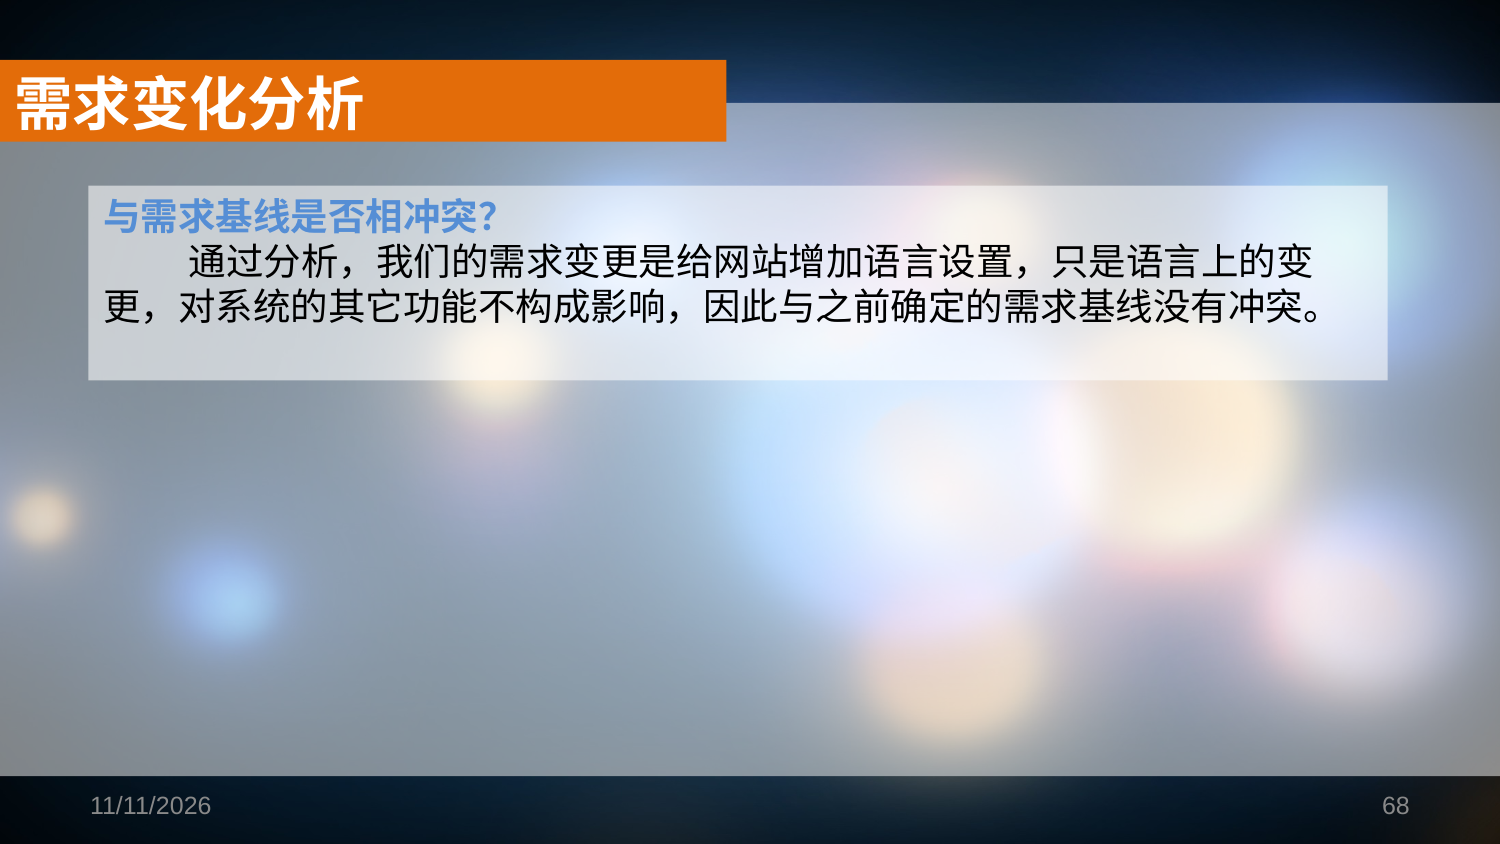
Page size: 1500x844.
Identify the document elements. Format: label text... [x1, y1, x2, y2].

picture [0, 0, 1500, 102]
text_box 需求变化分析 [0, 59, 727, 145]
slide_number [74, 781, 426, 828]
picture [0, 777, 1500, 844]
text_box 与需求基线是否相冲突？ 通过分析，我们的需求变更是给网站增加语言设置，只是语言上的变更，对系统的其它功能不构成影响，因此与之前确定的需求基线没有冲突。 [88, 185, 1388, 381]
slide_number 68 [1074, 781, 1426, 828]
text_box [0, 102, 1500, 777]
